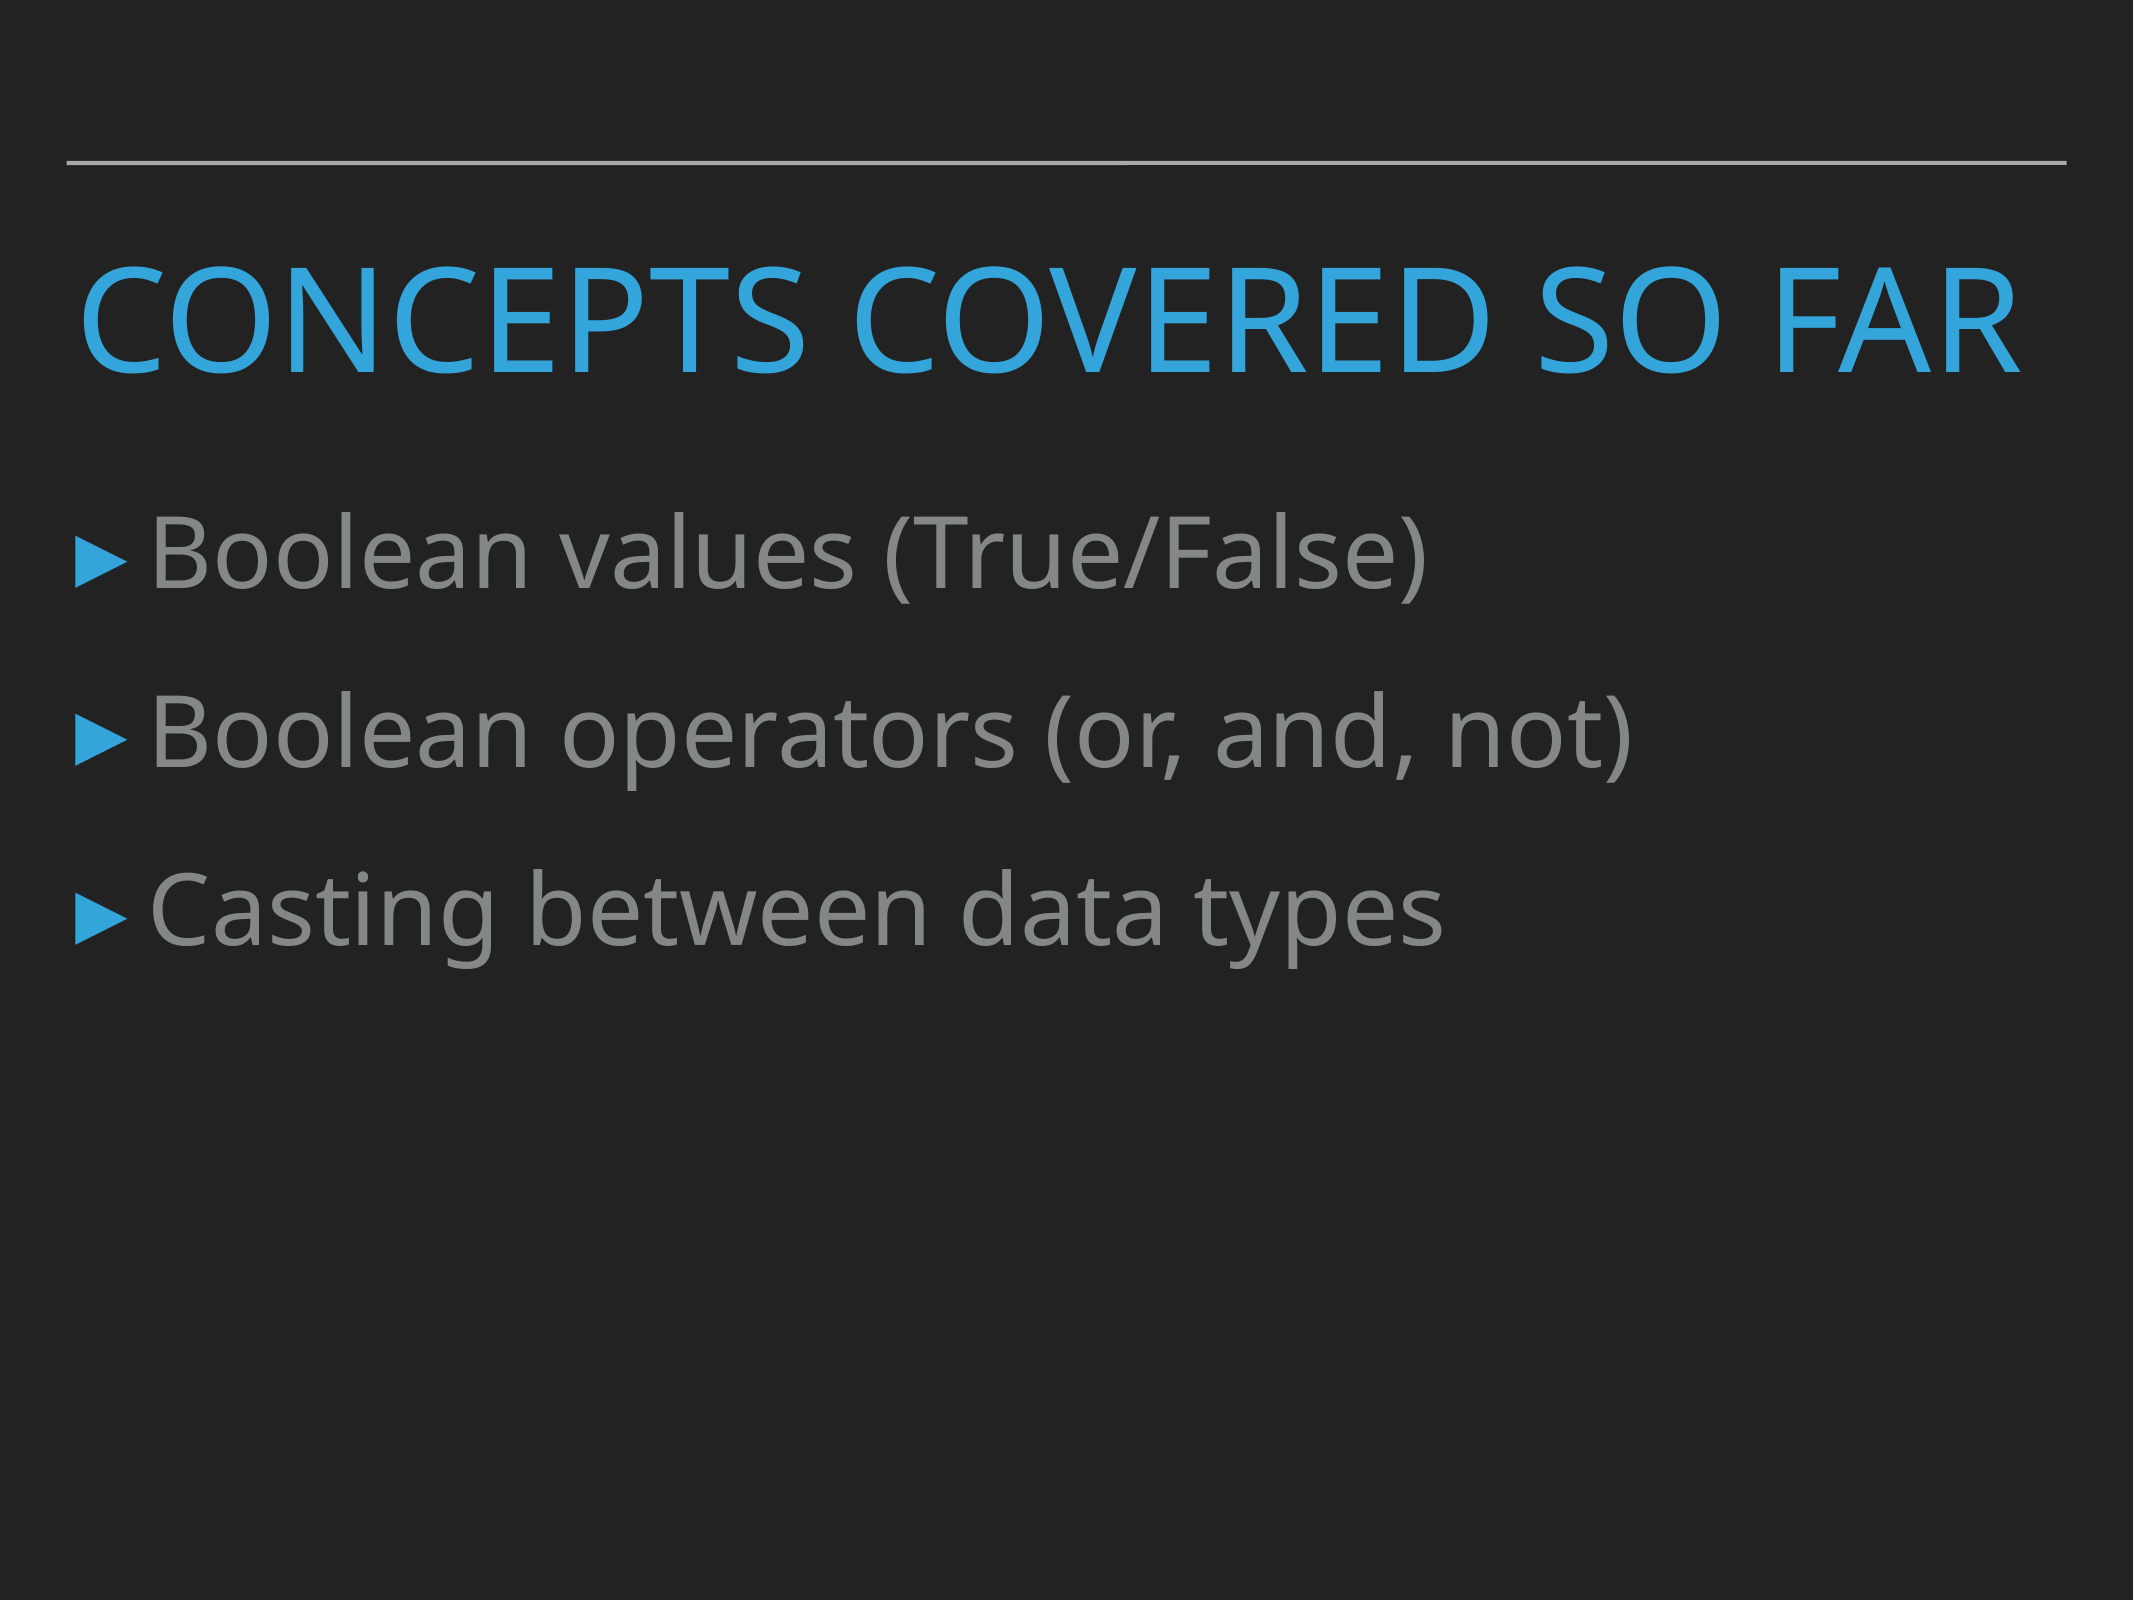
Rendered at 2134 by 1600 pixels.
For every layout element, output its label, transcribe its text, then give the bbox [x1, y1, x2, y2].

list Boolean values (True/False) Boolean operators (or, and, not) Casting between data types [66, 479, 2068, 1484]
title Concepts covered so Far [66, 251, 2068, 477]
